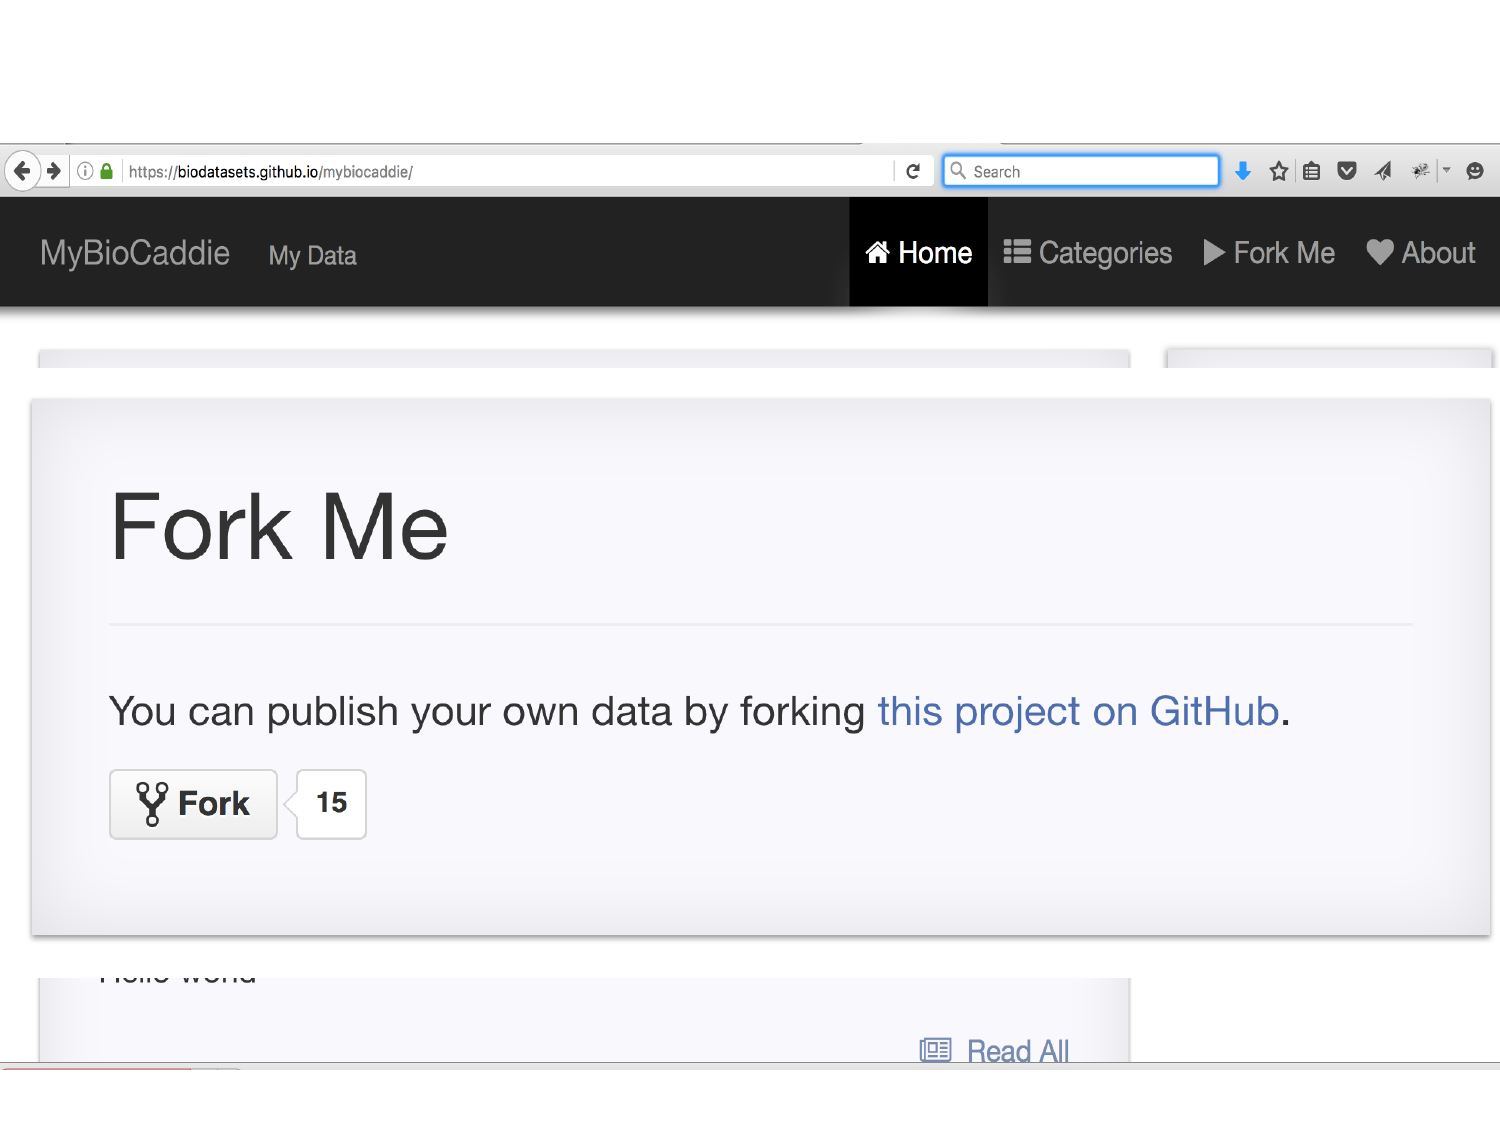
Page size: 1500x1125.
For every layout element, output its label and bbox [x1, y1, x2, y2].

picture [0, 143, 1500, 1070]
